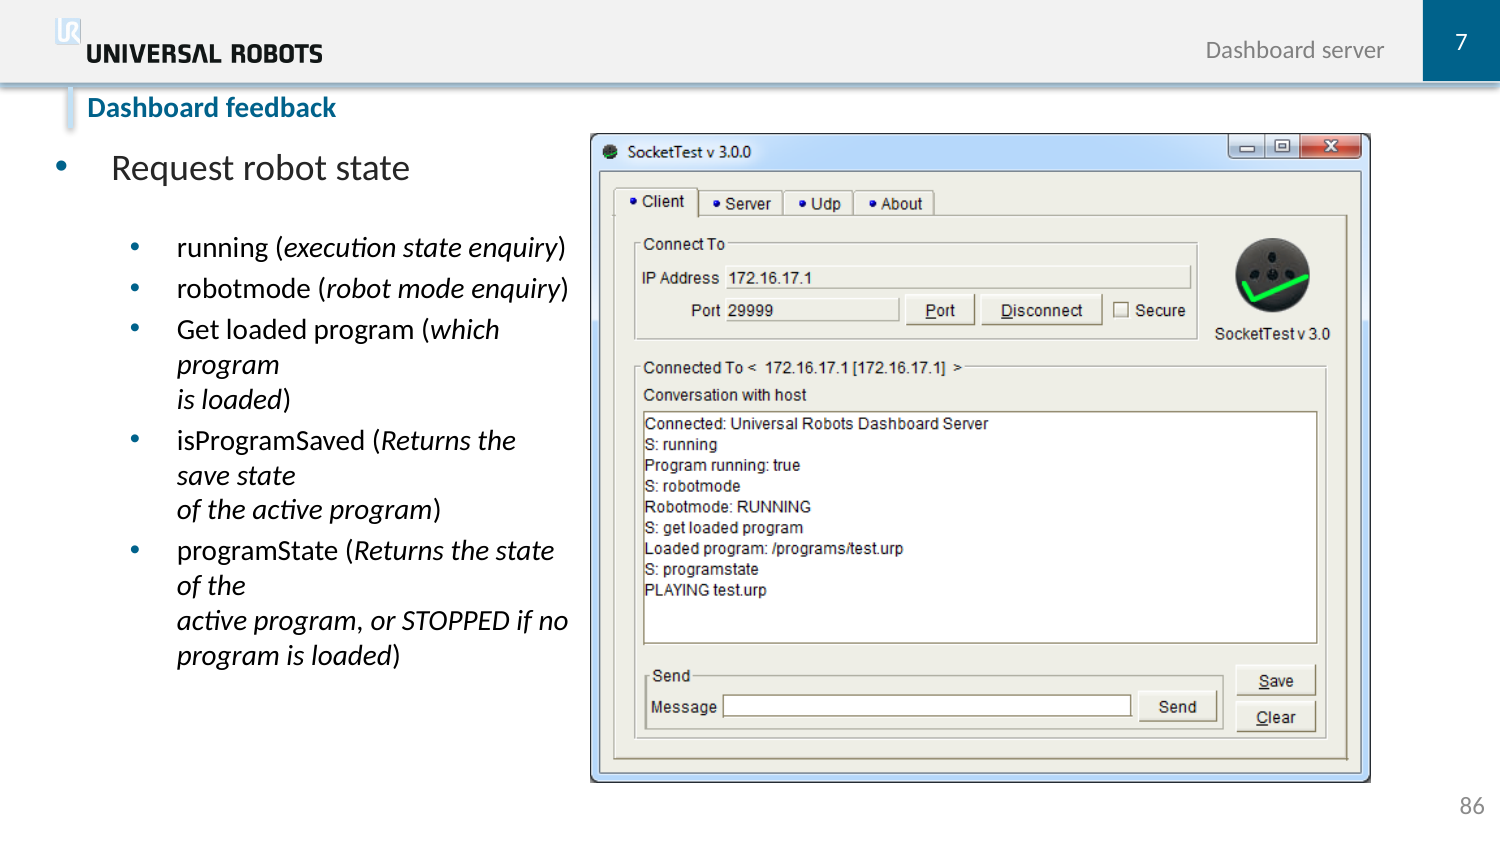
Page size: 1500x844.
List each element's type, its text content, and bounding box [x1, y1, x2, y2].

picture [590, 133, 1371, 784]
picture [55, 18, 322, 63]
list Dashboard feedback [87, 87, 749, 130]
list Dashboard server [750, 0, 1386, 65]
text_box Request robot state running (execution state enquiry) robotmode (robot mode enquiry) Get loaded program (which program is loaded) isProgramSaved (Returns the save state of the active program) programState (Returns the state of the active program, or STOPPED if no program is loaded) [39, 82, 591, 844]
slide_number 86 [1350, 782, 1500, 827]
list 7 [1422, 0, 1500, 82]
